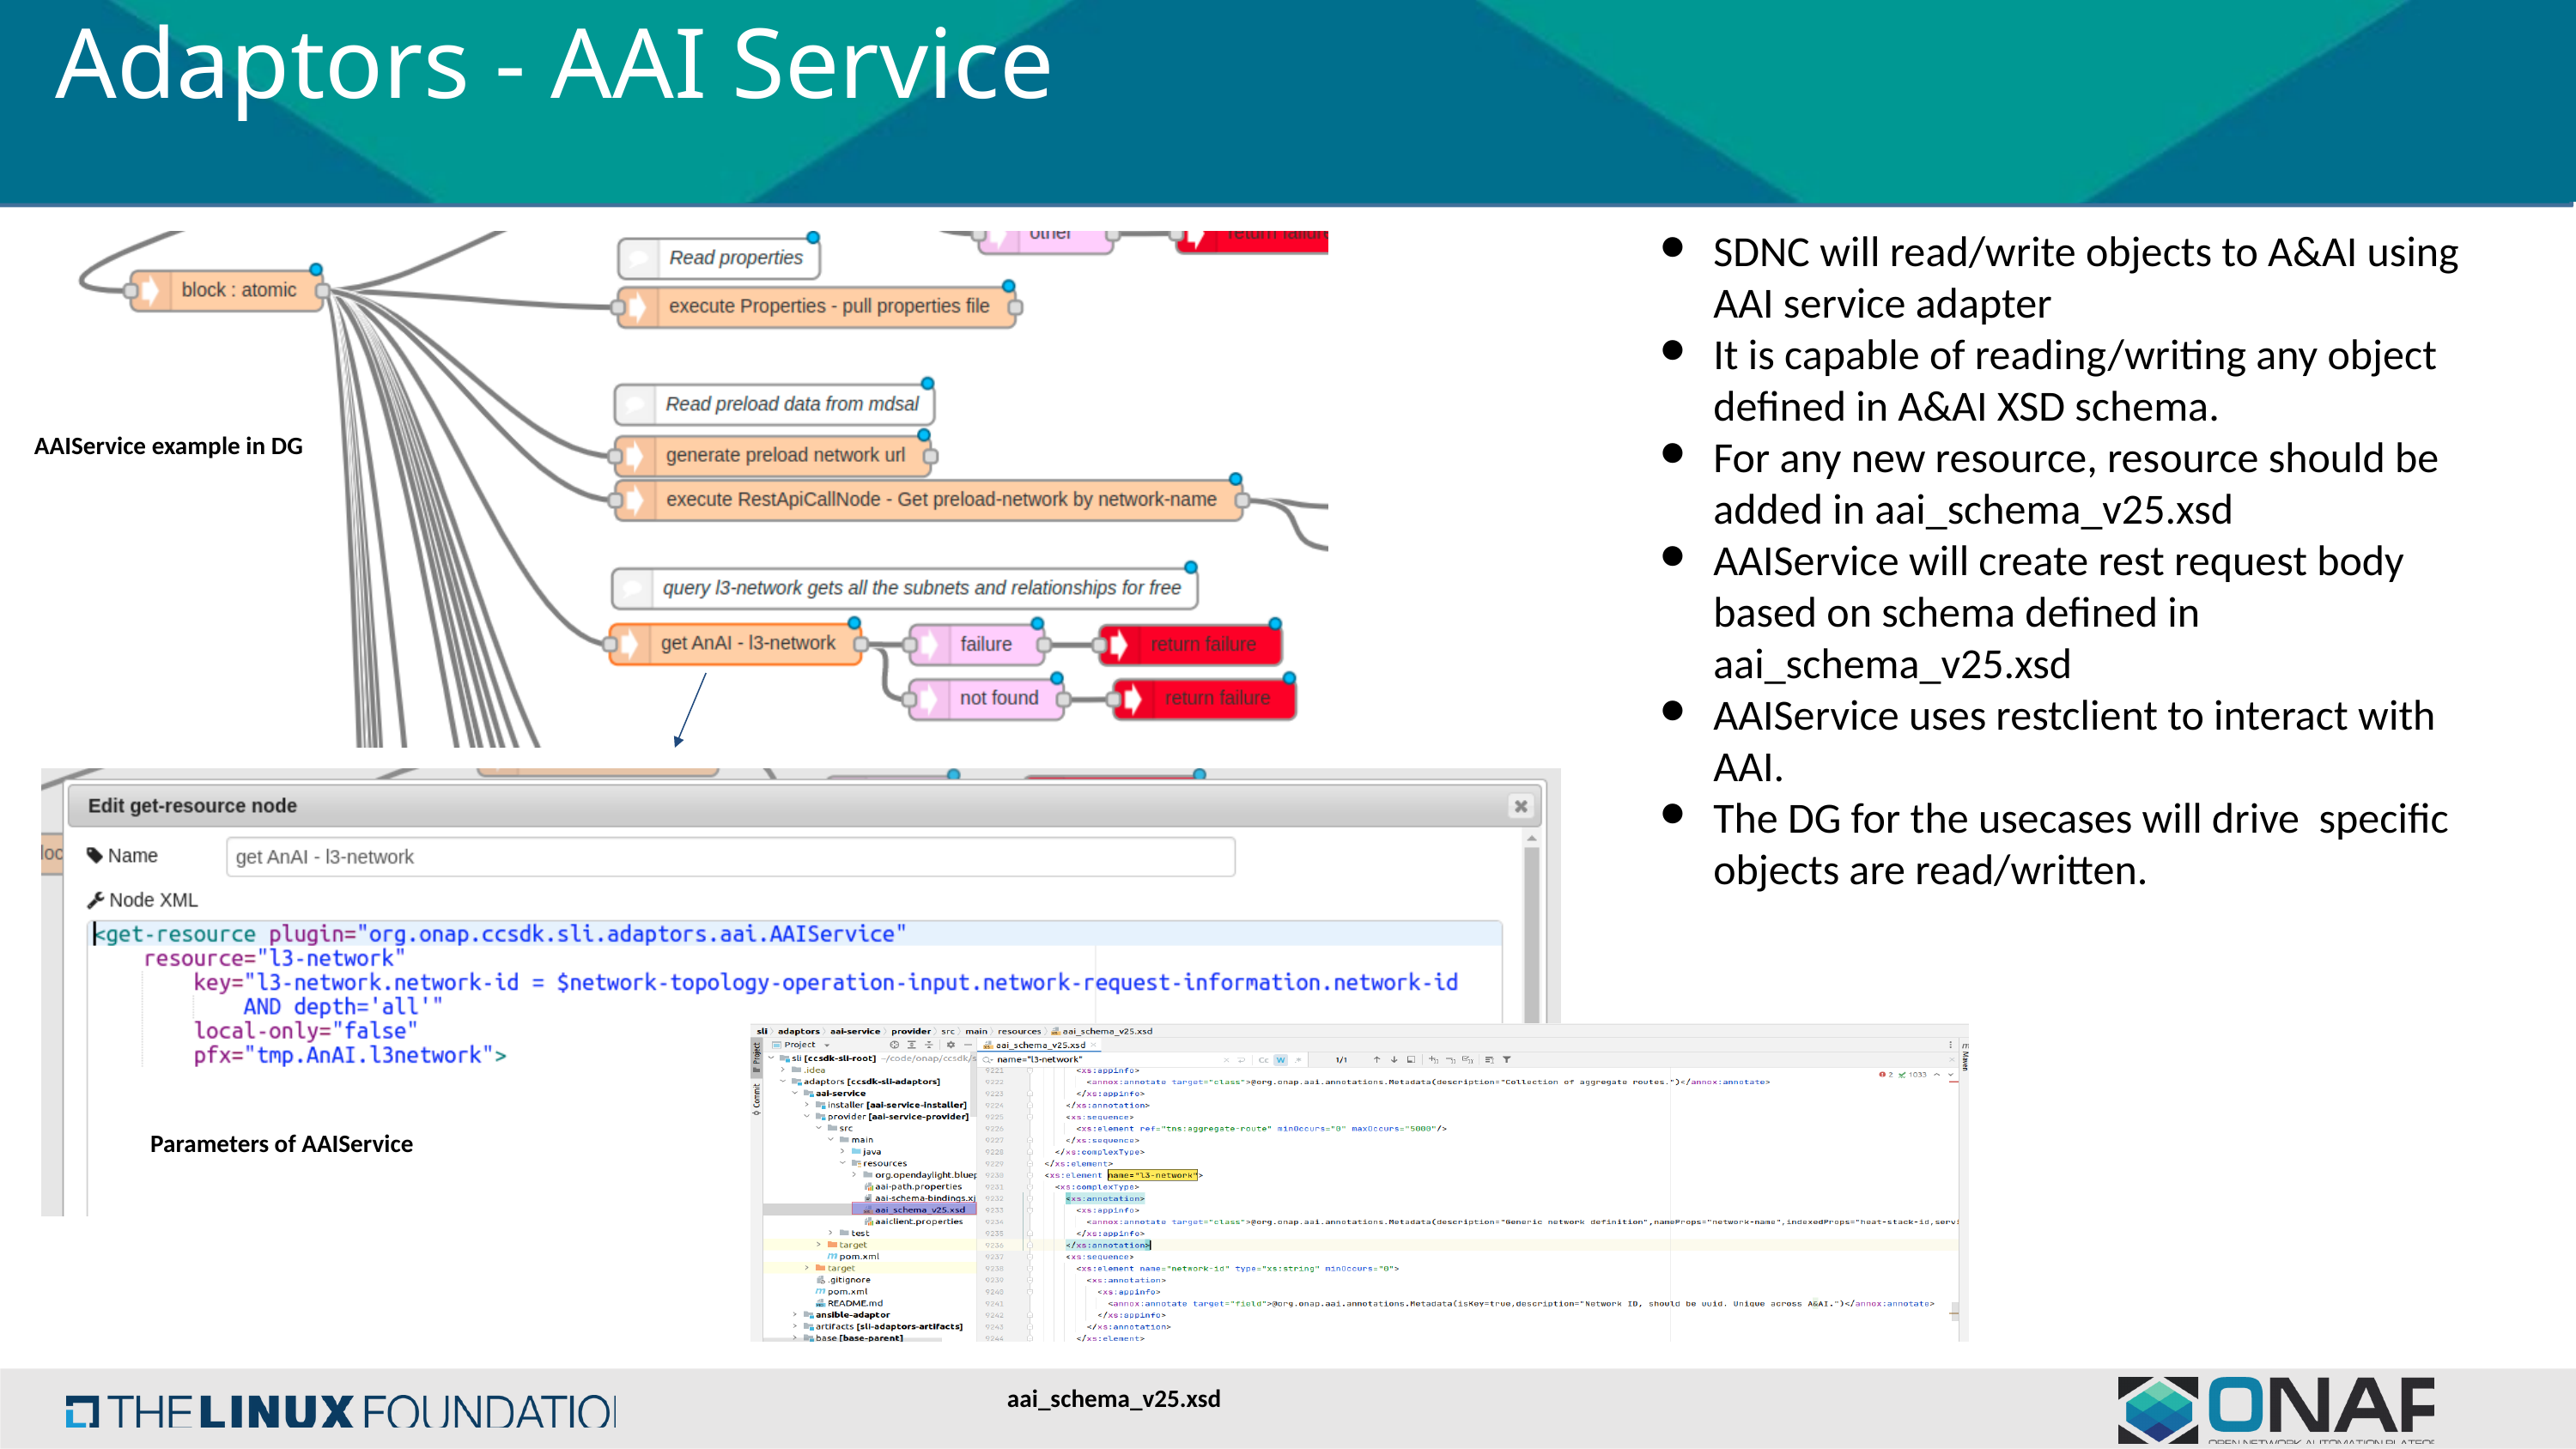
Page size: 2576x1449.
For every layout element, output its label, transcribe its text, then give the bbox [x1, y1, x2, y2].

picture [41, 768, 1969, 1342]
text_box SDNC will read/write objects to A&AI using AAI service adapter It is capable of reading/writing any object defined in A&AI XSD schema. For any new resource, resource should be added in aai_schema_v25.xsd AAIService will create rest request body based on schema defined in aai_schema_v25.xsd AAIService uses restclient to interact with AAI. The DG for the usecases will drive specific objects are read/written. [1636, 210, 2516, 934]
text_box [674, 672, 707, 749]
picture [21, 231, 1328, 749]
text_box aai_schema_v25.xsd [993, 1369, 1350, 1426]
title Adaptors - AAI Service [53, 0, 2493, 244]
picture [2118, 1377, 2434, 1444]
picture [66, 1395, 616, 1428]
